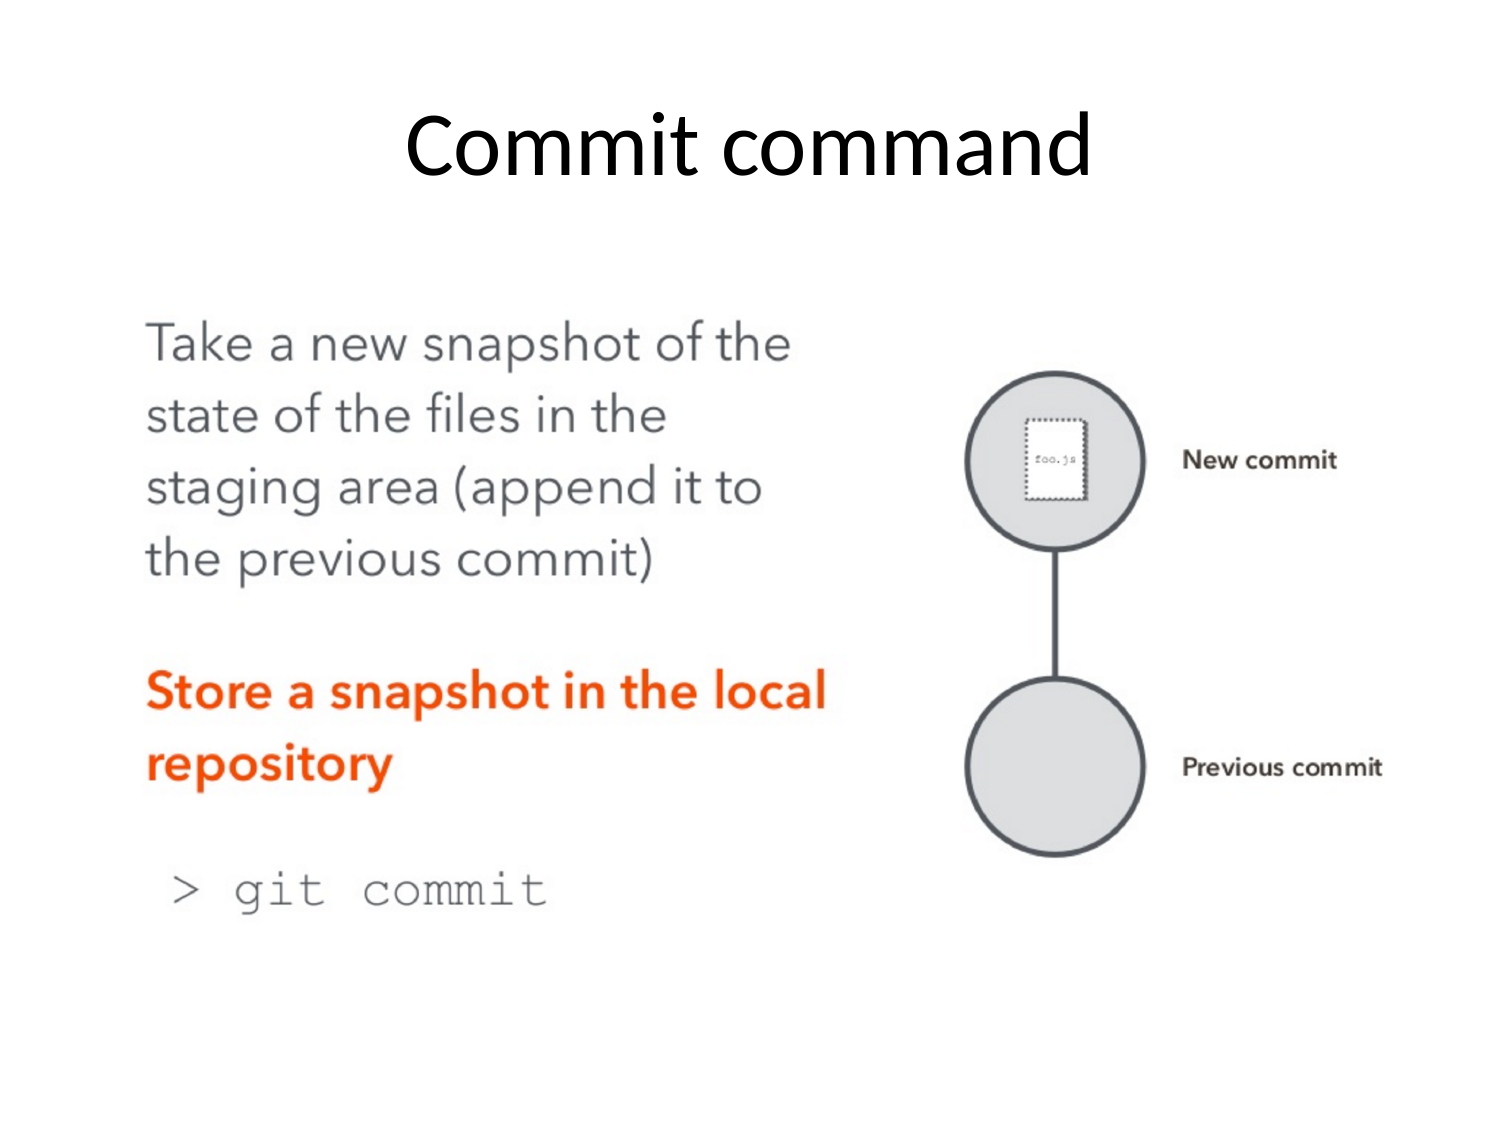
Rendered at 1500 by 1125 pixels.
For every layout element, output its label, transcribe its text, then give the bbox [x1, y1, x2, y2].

title Commit command [75, 45, 1425, 233]
picture [123, 291, 1400, 946]
